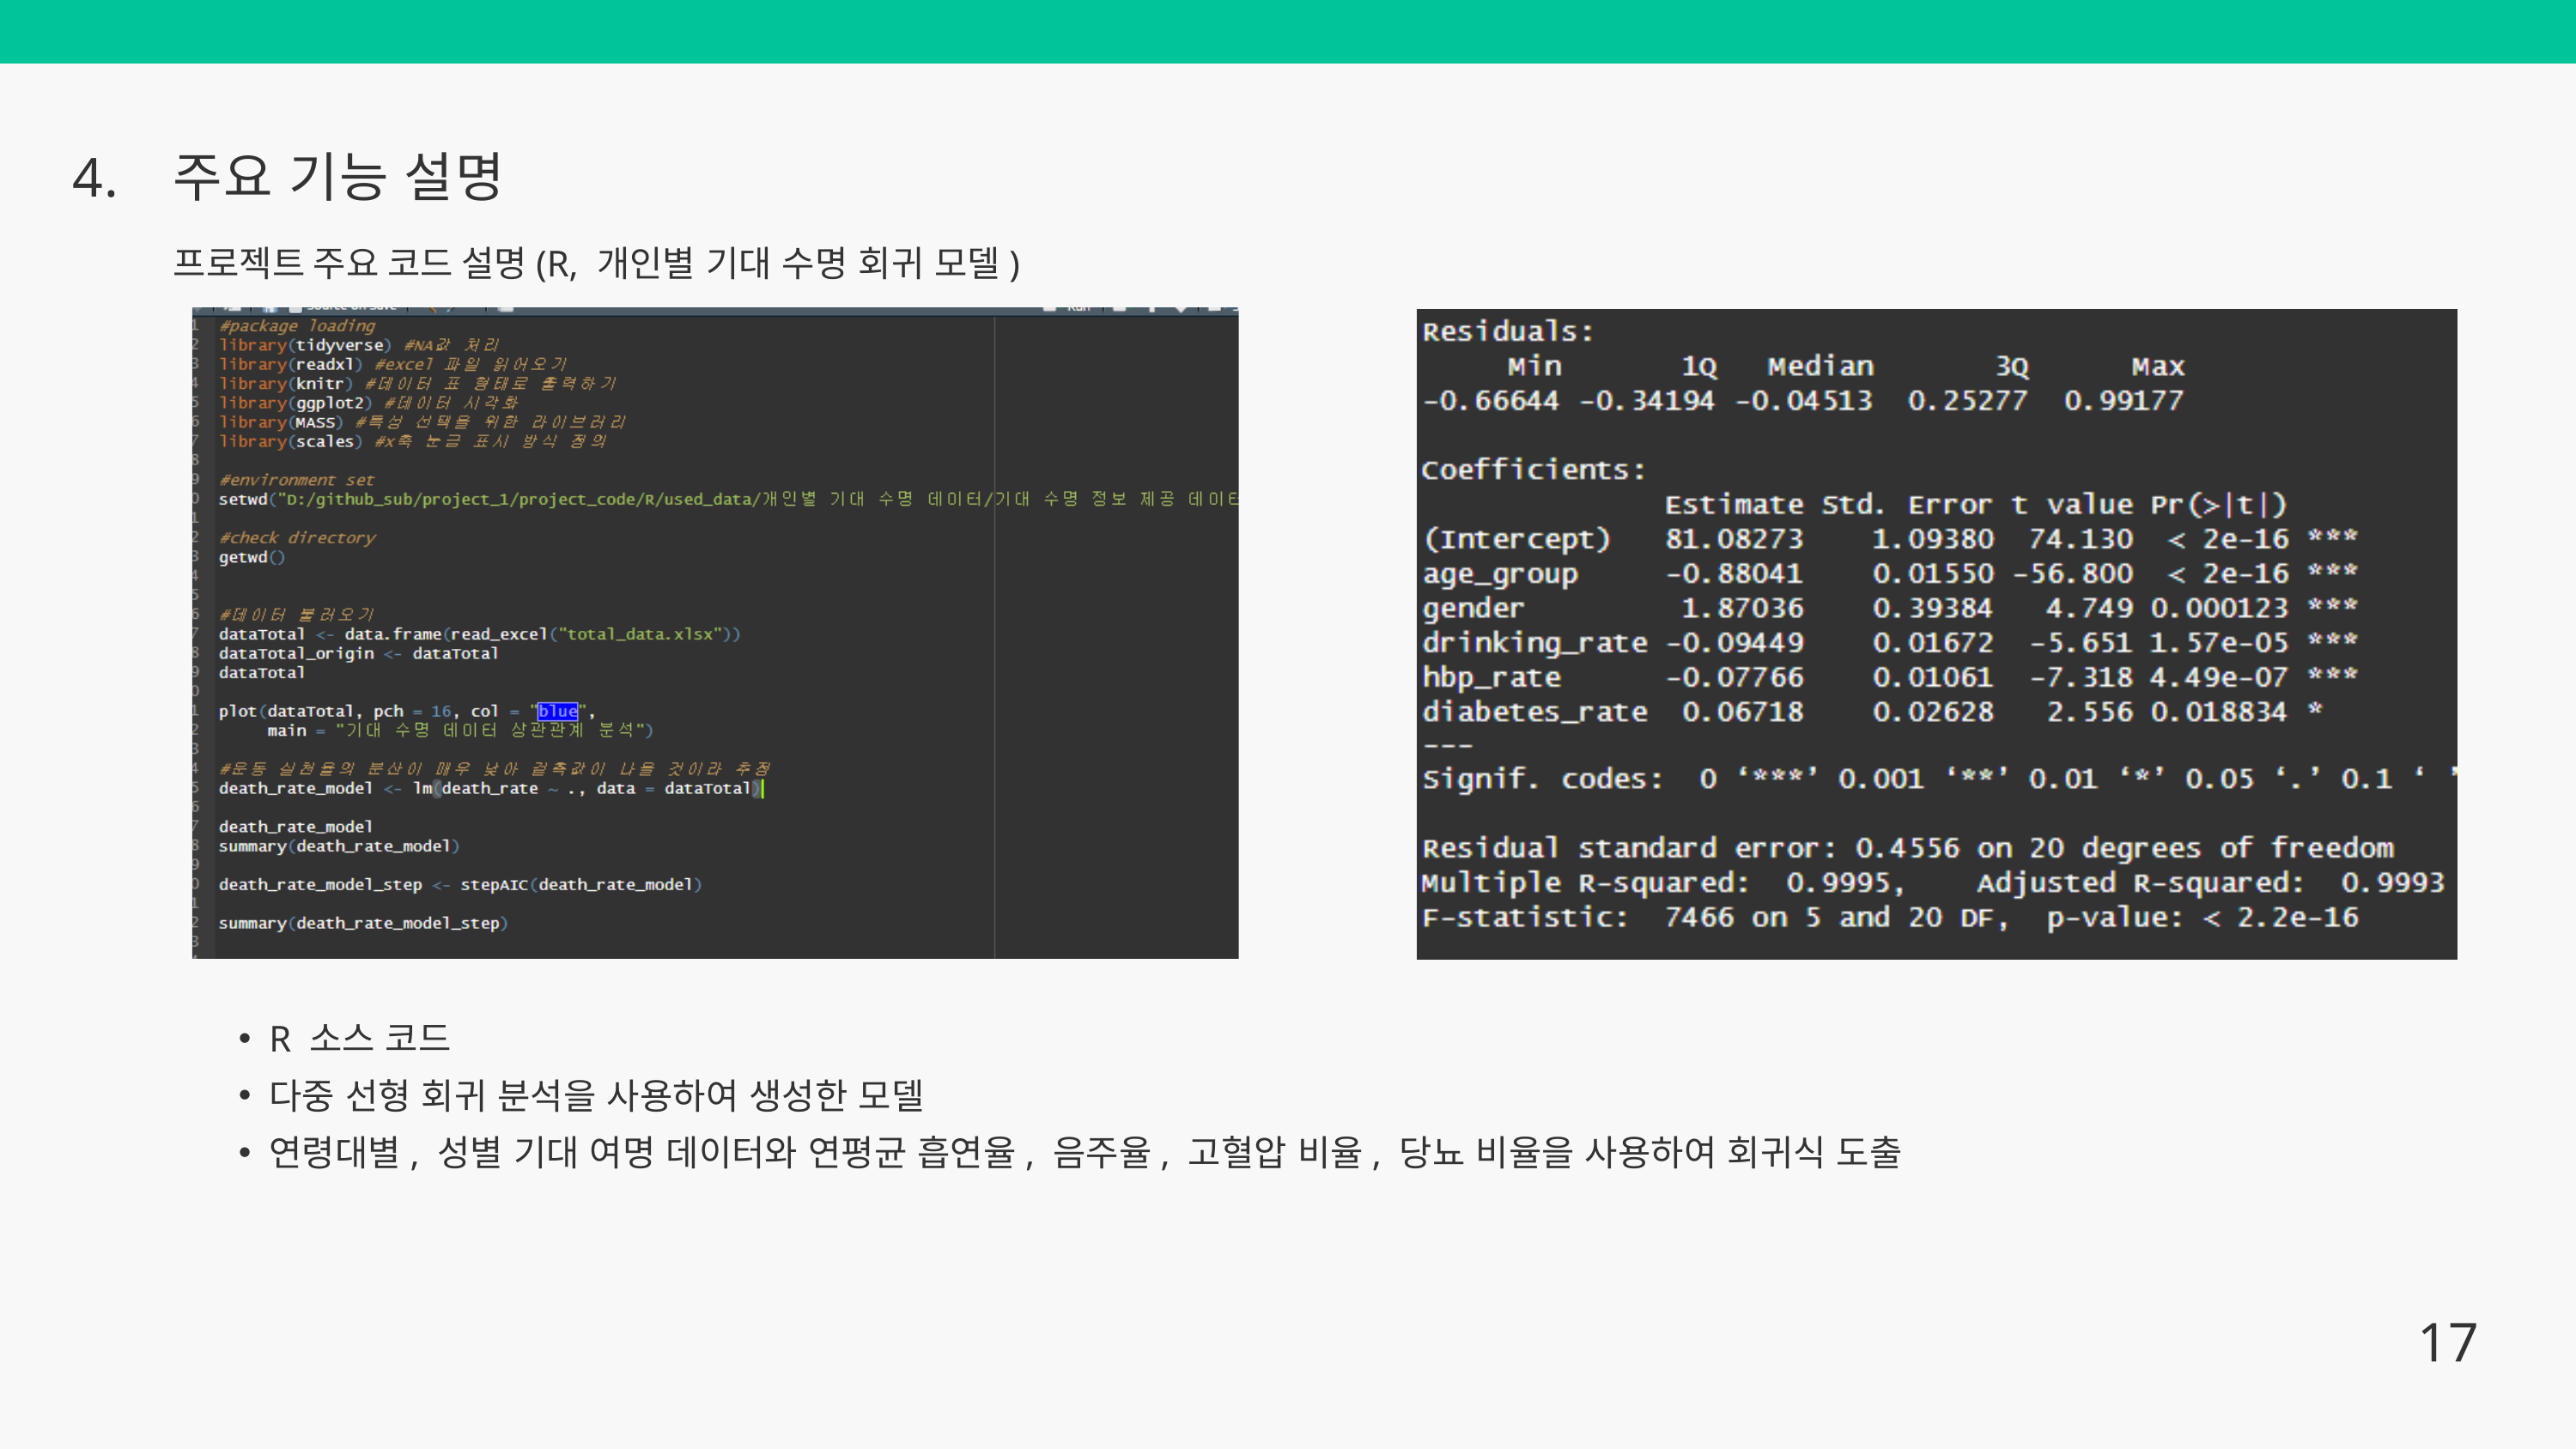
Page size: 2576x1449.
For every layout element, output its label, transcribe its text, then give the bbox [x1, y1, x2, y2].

text_box R 소스 코드 다중 선형 회귀 분석을 사용하여 생성한 모델 연령대별, 성별 기대 여명 데이터와 연평균 흡연율, 음주율, 고혈압 비율, 당뇨 비율을 사용하여 회귀식 도출 [208, 1002, 2039, 1174]
text_box 주요 기능 설명 [173, 143, 1666, 209]
text_box 4. [46, 143, 145, 209]
text_box 17 [2383, 1286, 2480, 1373]
text_box 프로젝트 주요 코드 설명(R, 개인별 기대 수명 회귀 모델) [173, 227, 1147, 284]
text_box [191, 307, 1239, 960]
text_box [0, 0, 2576, 64]
picture [1416, 309, 2458, 960]
